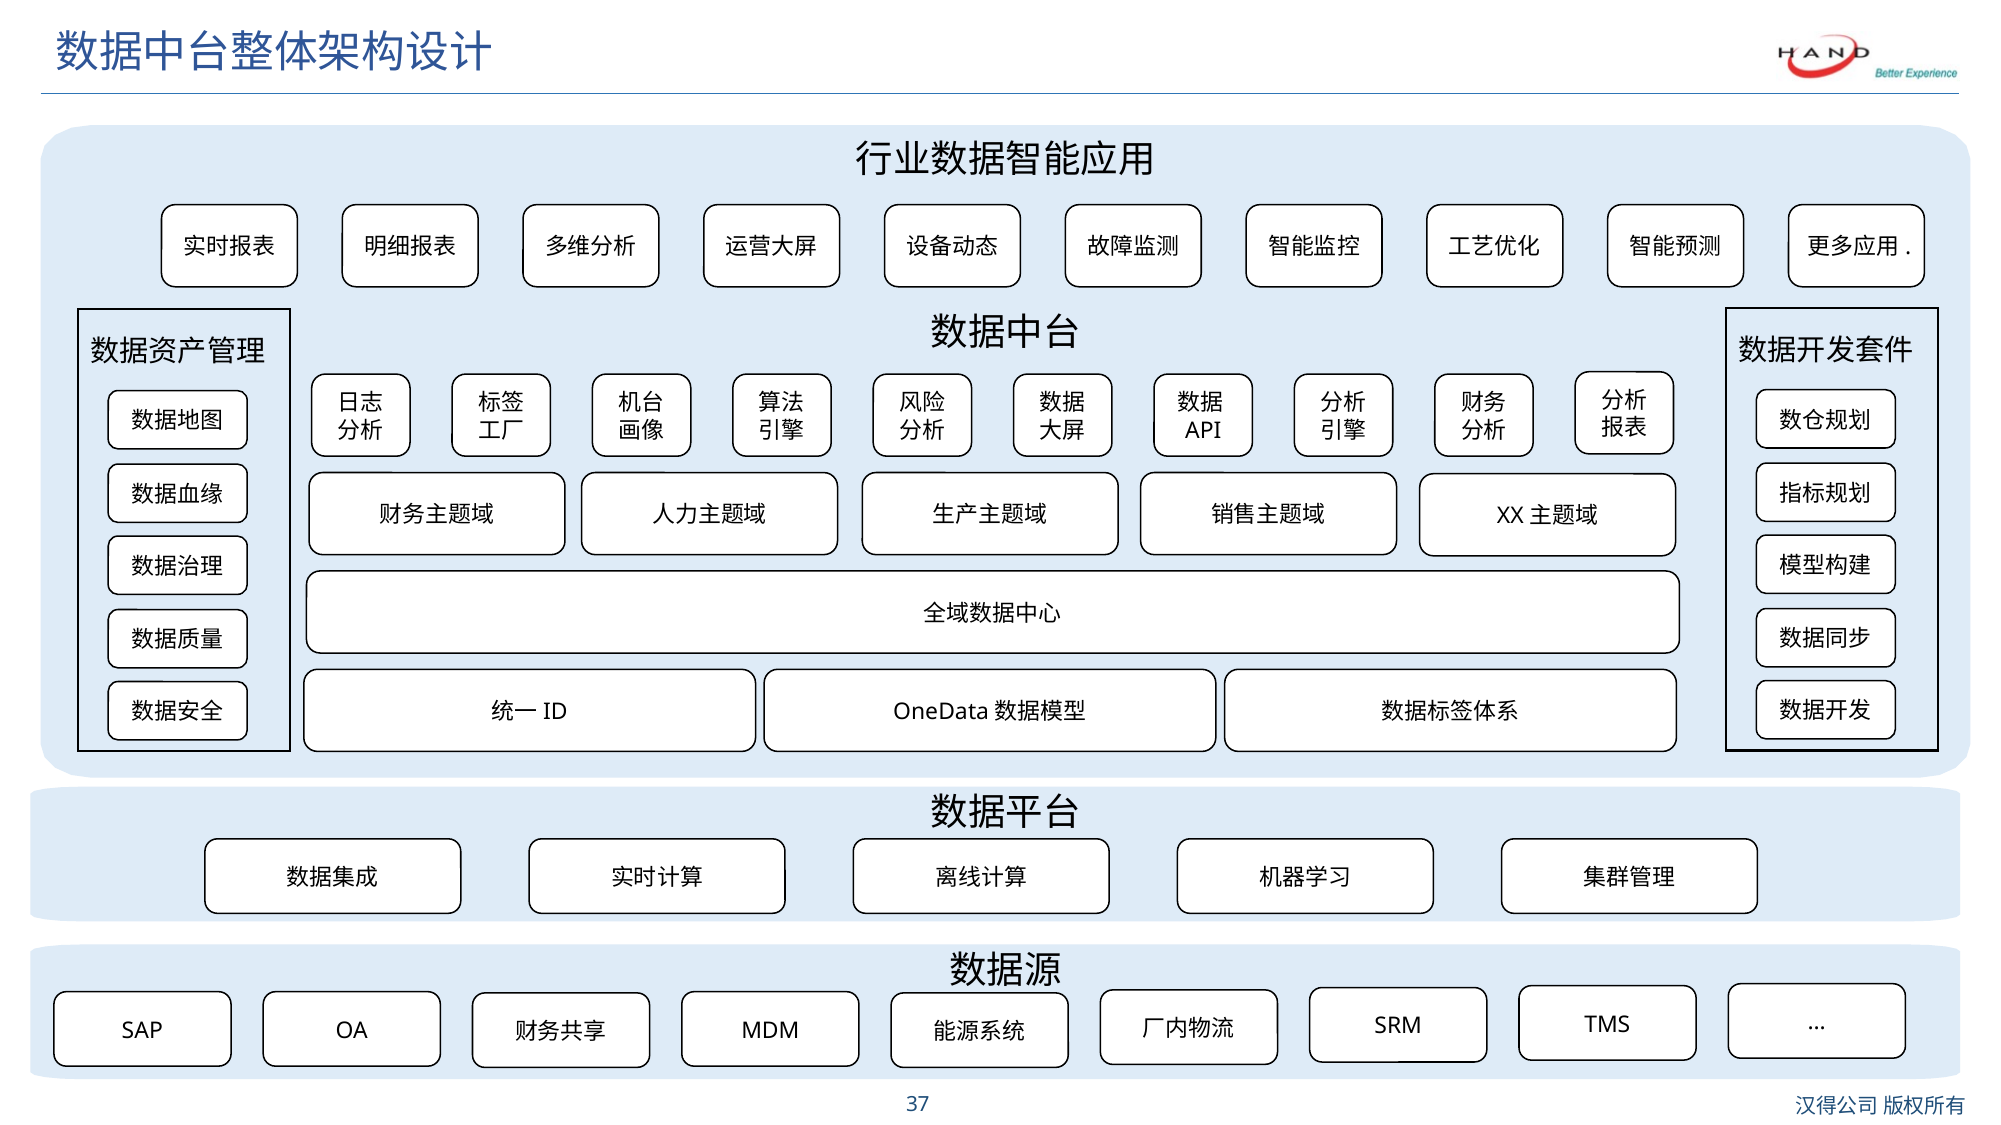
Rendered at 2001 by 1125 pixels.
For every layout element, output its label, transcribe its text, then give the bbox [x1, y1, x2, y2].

text_box 智能预测 [1606, 203, 1745, 288]
text_box 销售主题域 [1139, 471, 1398, 556]
text_box TMS [1517, 984, 1698, 1062]
text_box 厂内物流 [1099, 988, 1279, 1066]
text_box 人力主题域 [580, 471, 839, 556]
text_box 日志分析 [310, 373, 412, 458]
text_box 财务主题域 [308, 471, 567, 556]
title 数据中台整体架构设计 [40, 22, 1777, 86]
text_box 风险分析 [872, 373, 973, 458]
text_box XX主题域 [1418, 472, 1677, 557]
text_box 实时计算 [528, 837, 787, 915]
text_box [1702, 307, 1950, 751]
text_box 数据源 [836, 945, 1175, 986]
text_box 明细报表 [341, 203, 480, 288]
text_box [54, 308, 302, 752]
text_box SAP [52, 990, 233, 1068]
text_box 机器学习 [1176, 837, 1435, 915]
text_box 财务共享 [471, 991, 651, 1069]
text_box [40, 125, 1971, 778]
text_box OneData数据模型 [763, 668, 1217, 753]
text_box 生产主题域 [861, 471, 1120, 556]
text_box 算法引擎 [731, 373, 833, 458]
text_box 数据平台 [836, 787, 1175, 828]
text_box 财务分析 [1433, 373, 1535, 458]
text_box 全域数据中心 [305, 569, 1681, 655]
text_box [30, 786, 1961, 922]
text_box 更多应用. [1787, 203, 1926, 288]
text_box 多维分析 [521, 203, 660, 288]
text_box 能源系统 [890, 991, 1070, 1069]
text_box 数据API [1152, 373, 1254, 458]
text_box 标签工厂 [450, 373, 552, 458]
text_box 统一ID [302, 668, 757, 753]
text_box 智能监控 [1245, 203, 1384, 288]
text_box 分析引擎 [1293, 373, 1394, 458]
text_box 数据集成 [203, 837, 462, 915]
text_box 实时报表 [160, 203, 299, 288]
text_box 数据中台 [836, 307, 1175, 348]
text_box 分析报表 [1574, 370, 1675, 455]
picture [1777, 31, 1960, 82]
text_box SRM [1308, 986, 1488, 1064]
text_box … [1727, 982, 1907, 1060]
text_box MDM [680, 990, 860, 1068]
text_box 设备动态 [883, 203, 1022, 288]
text_box 数据大屏 [1012, 373, 1113, 458]
text_box [30, 944, 1961, 1080]
text_box 工艺优化 [1425, 203, 1564, 288]
text_box 故障监测 [1064, 203, 1203, 288]
text_box 运营大屏 [702, 203, 841, 288]
text_box 数据标签体系 [1223, 668, 1678, 753]
text_box 离线计算 [852, 837, 1111, 915]
text_box OA [262, 990, 442, 1068]
text_box 机台画像 [591, 373, 692, 458]
text_box 行业数据智能应用 [836, 134, 1175, 175]
text_box 集群管理 [1500, 837, 1759, 915]
